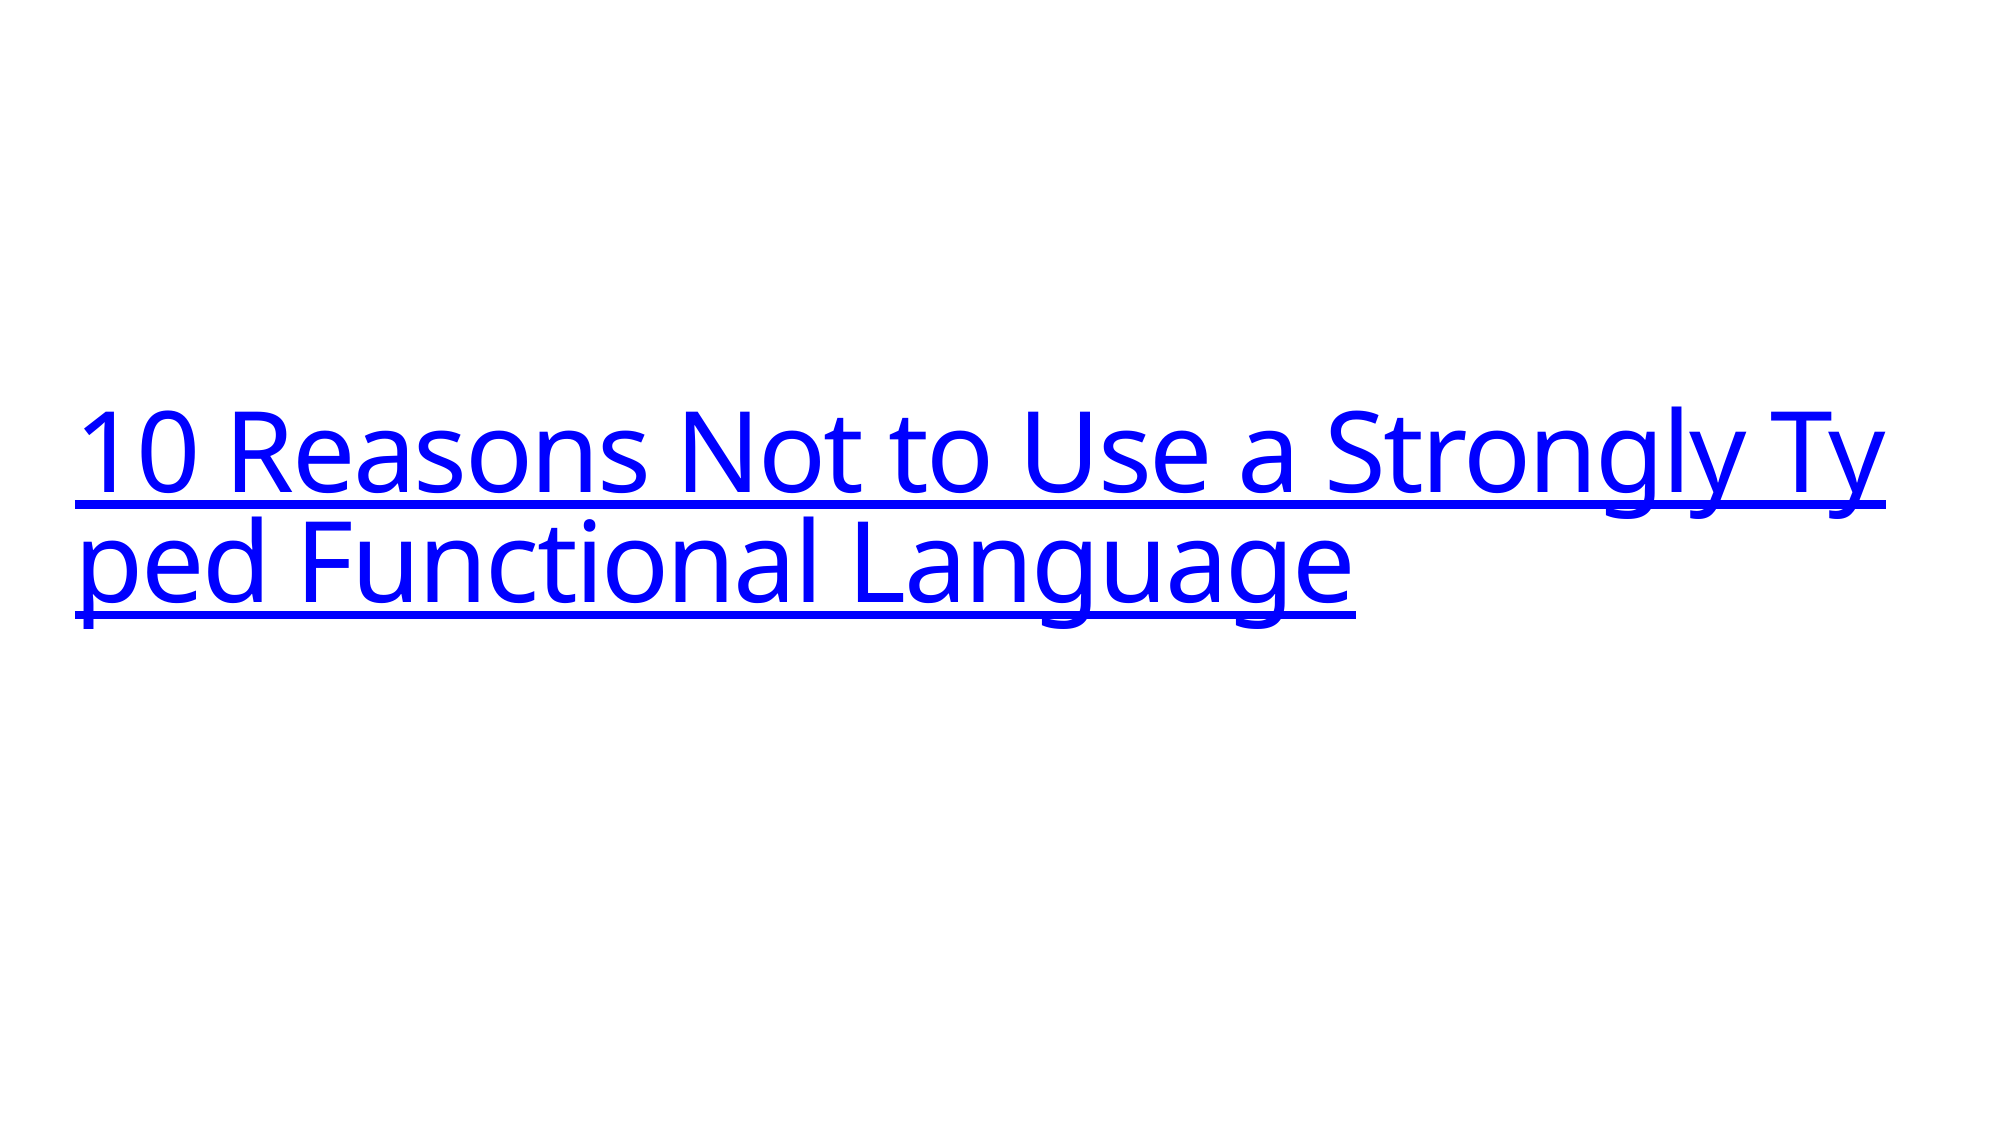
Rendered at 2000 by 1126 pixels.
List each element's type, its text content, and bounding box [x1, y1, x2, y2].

title 10 Reasons Not to Use a Strongly Typed Functional Language [74, 381, 1908, 628]
